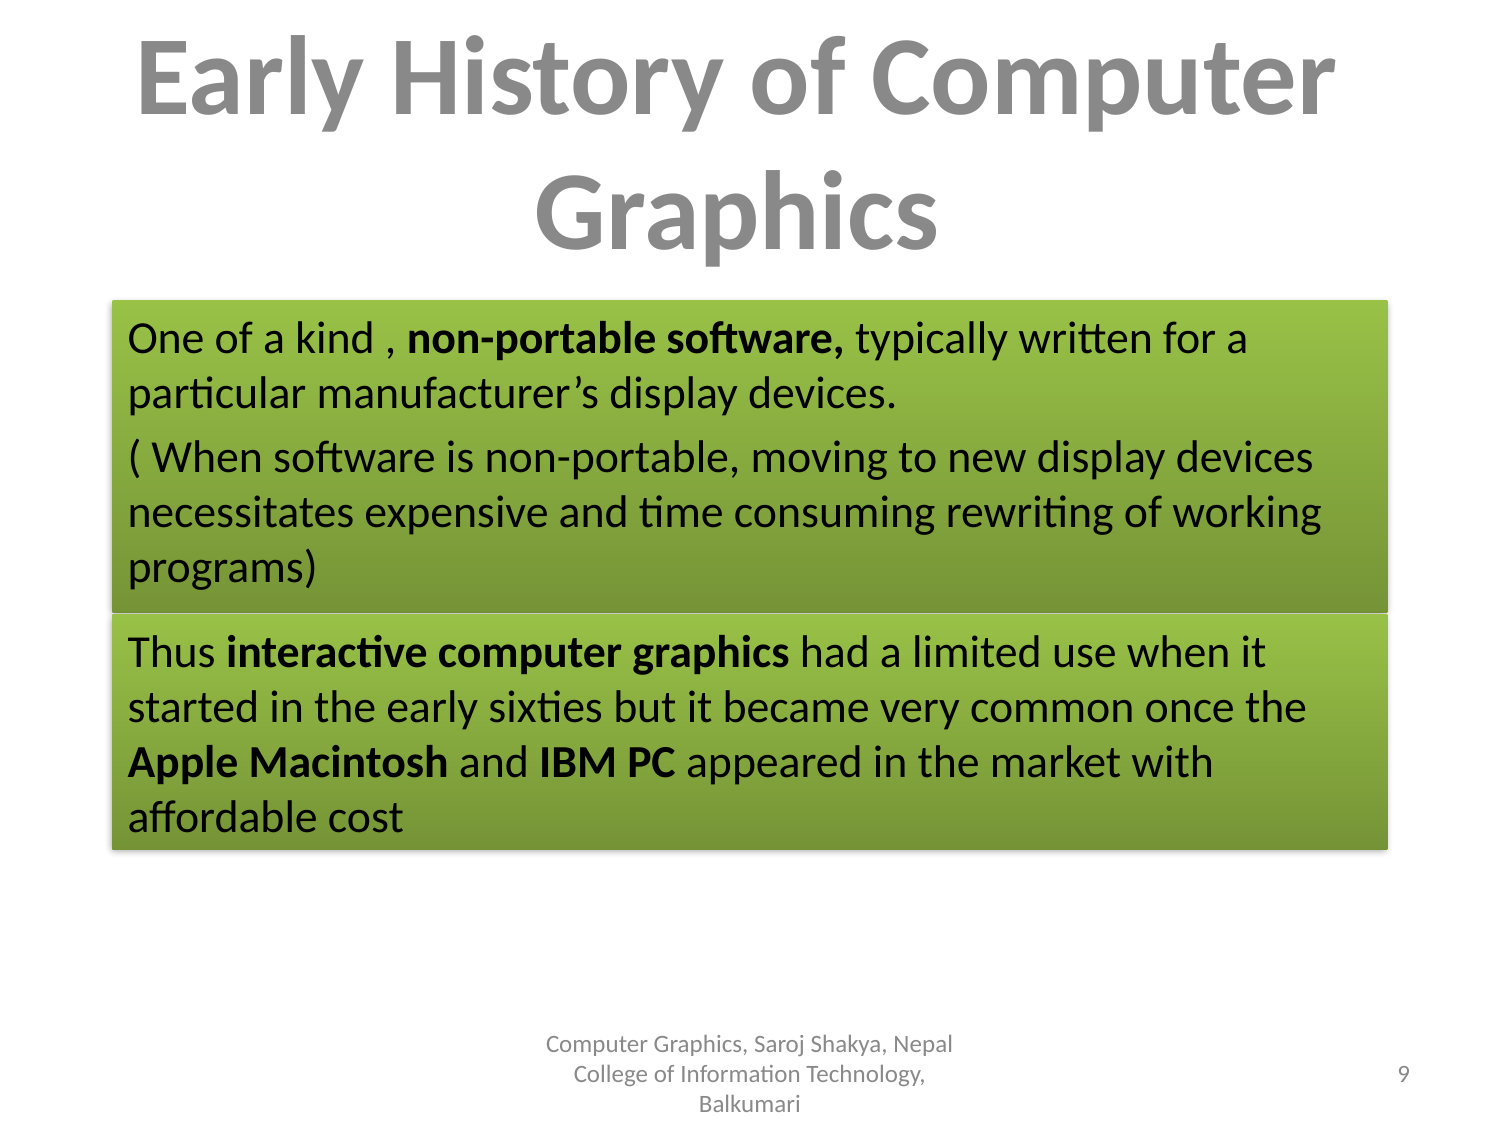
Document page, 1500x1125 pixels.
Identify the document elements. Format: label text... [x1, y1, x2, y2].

subtitle One of a kind , non-portable software, typically written for a particular manufacturer’s display devices. ( When software is non-portable, moving to new display devices necessitates expensive and time consuming rewriting of working programs) [112, 300, 1388, 613]
text_box ‹#› [1074, 1042, 1425, 1103]
text_box Computer Graphics, Saroj Shakya, Nepal College of Information Technology, Balkumari [512, 1042, 988, 1103]
text_box Early History of Computer Graphics [99, 83, 1375, 325]
text_box Thus interactive computer graphics had a limited use when it started in the early sixties but it became very common once the Apple Macintosh and IBM PC appeared in the market with affordable cost [112, 614, 1388, 850]
